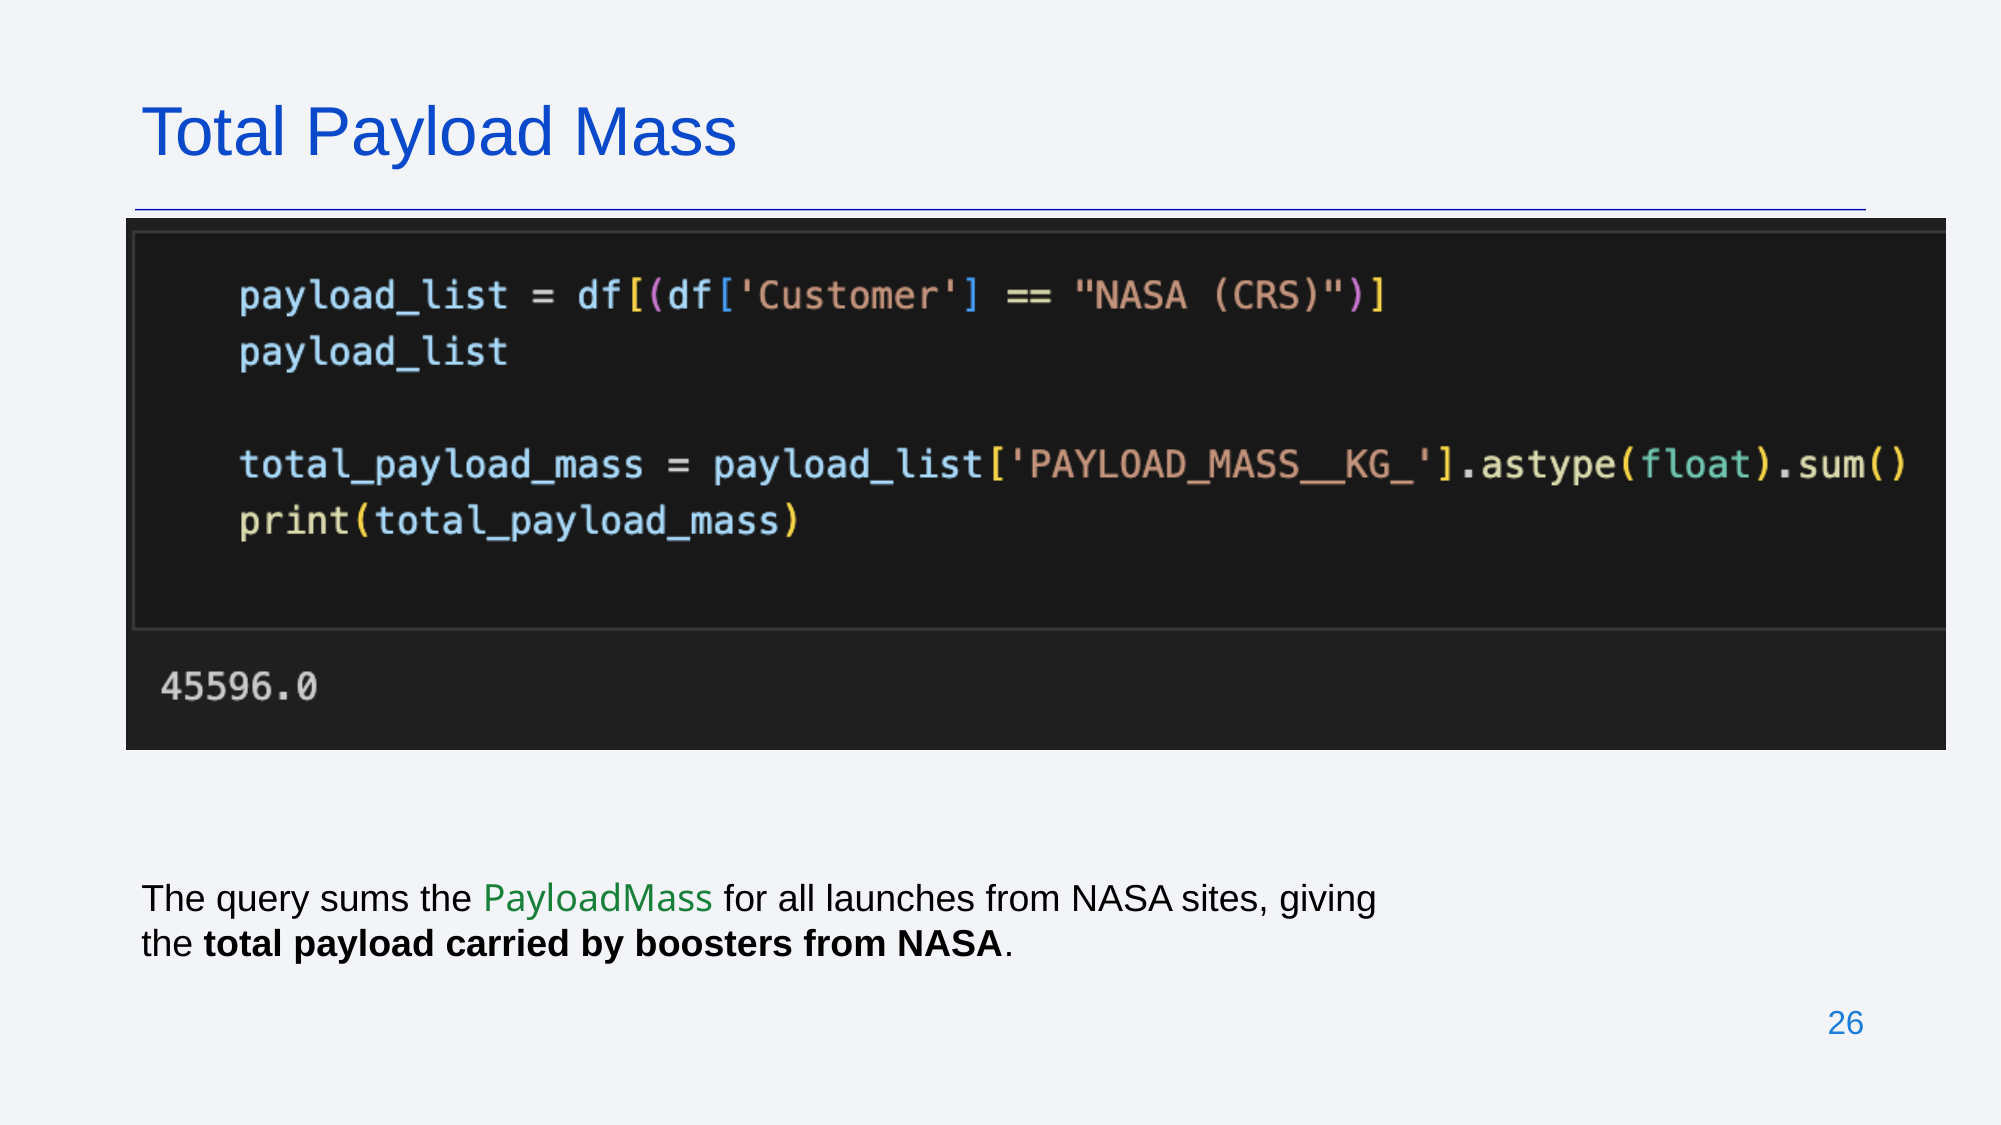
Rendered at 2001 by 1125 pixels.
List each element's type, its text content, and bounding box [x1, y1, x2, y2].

text_box The query sums the PayloadMass for all launches from NASA sites, giving the total payload carried by boosters from NASA. [126, 859, 1403, 980]
slide_number ‹#› [1429, 988, 1880, 1055]
text_box Total Payload Mass [126, 88, 1852, 179]
picture [0, 0, 2001, 1125]
